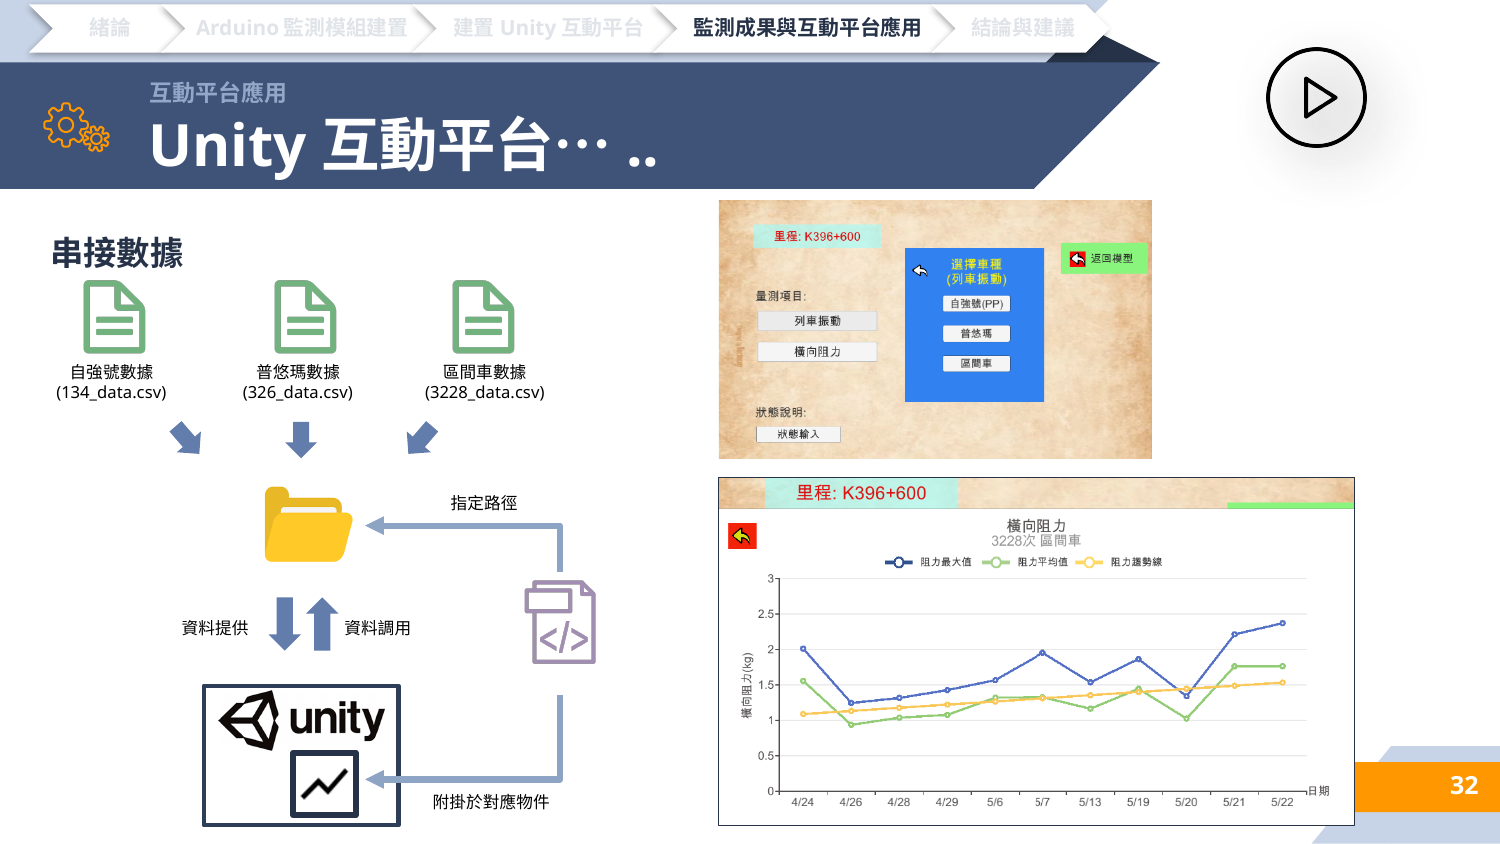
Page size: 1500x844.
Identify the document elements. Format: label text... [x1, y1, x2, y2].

picture [1266, 47, 1367, 148]
text_box 自強號數據 (134_data.csv) [31, 349, 192, 415]
text_box [406, 421, 439, 454]
text_box [268, 597, 302, 651]
picture [251, 467, 366, 581]
text_box 指定路徑 [490, 488, 534, 518]
text_box 普悠瑪數據 (326_data.csv) [218, 349, 378, 415]
slide_number 32 [1359, 760, 1494, 813]
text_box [438, 451, 487, 647]
text_box 區間車數據 (3228_data.csv) [404, 349, 565, 415]
picture [263, 273, 349, 359]
text_box 附掛於對應物件 [510, 786, 572, 817]
text_box [305, 597, 339, 651]
text_box 串接數據 [35, 214, 378, 280]
text_box 資料提供 [166, 613, 265, 642]
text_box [28, 4, 1111, 53]
picture [441, 273, 527, 359]
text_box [419, 639, 506, 835]
text_box [169, 421, 201, 454]
text_box 互動平台應用 [135, 71, 886, 114]
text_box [203, 685, 399, 826]
text_box 資料調用 [331, 613, 427, 642]
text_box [44, 103, 109, 152]
picture [72, 273, 158, 359]
picture [718, 199, 1153, 459]
picture [510, 572, 611, 673]
picture [718, 476, 1355, 826]
title Unity互動平台….. [133, 91, 1035, 195]
text_box [285, 421, 318, 459]
